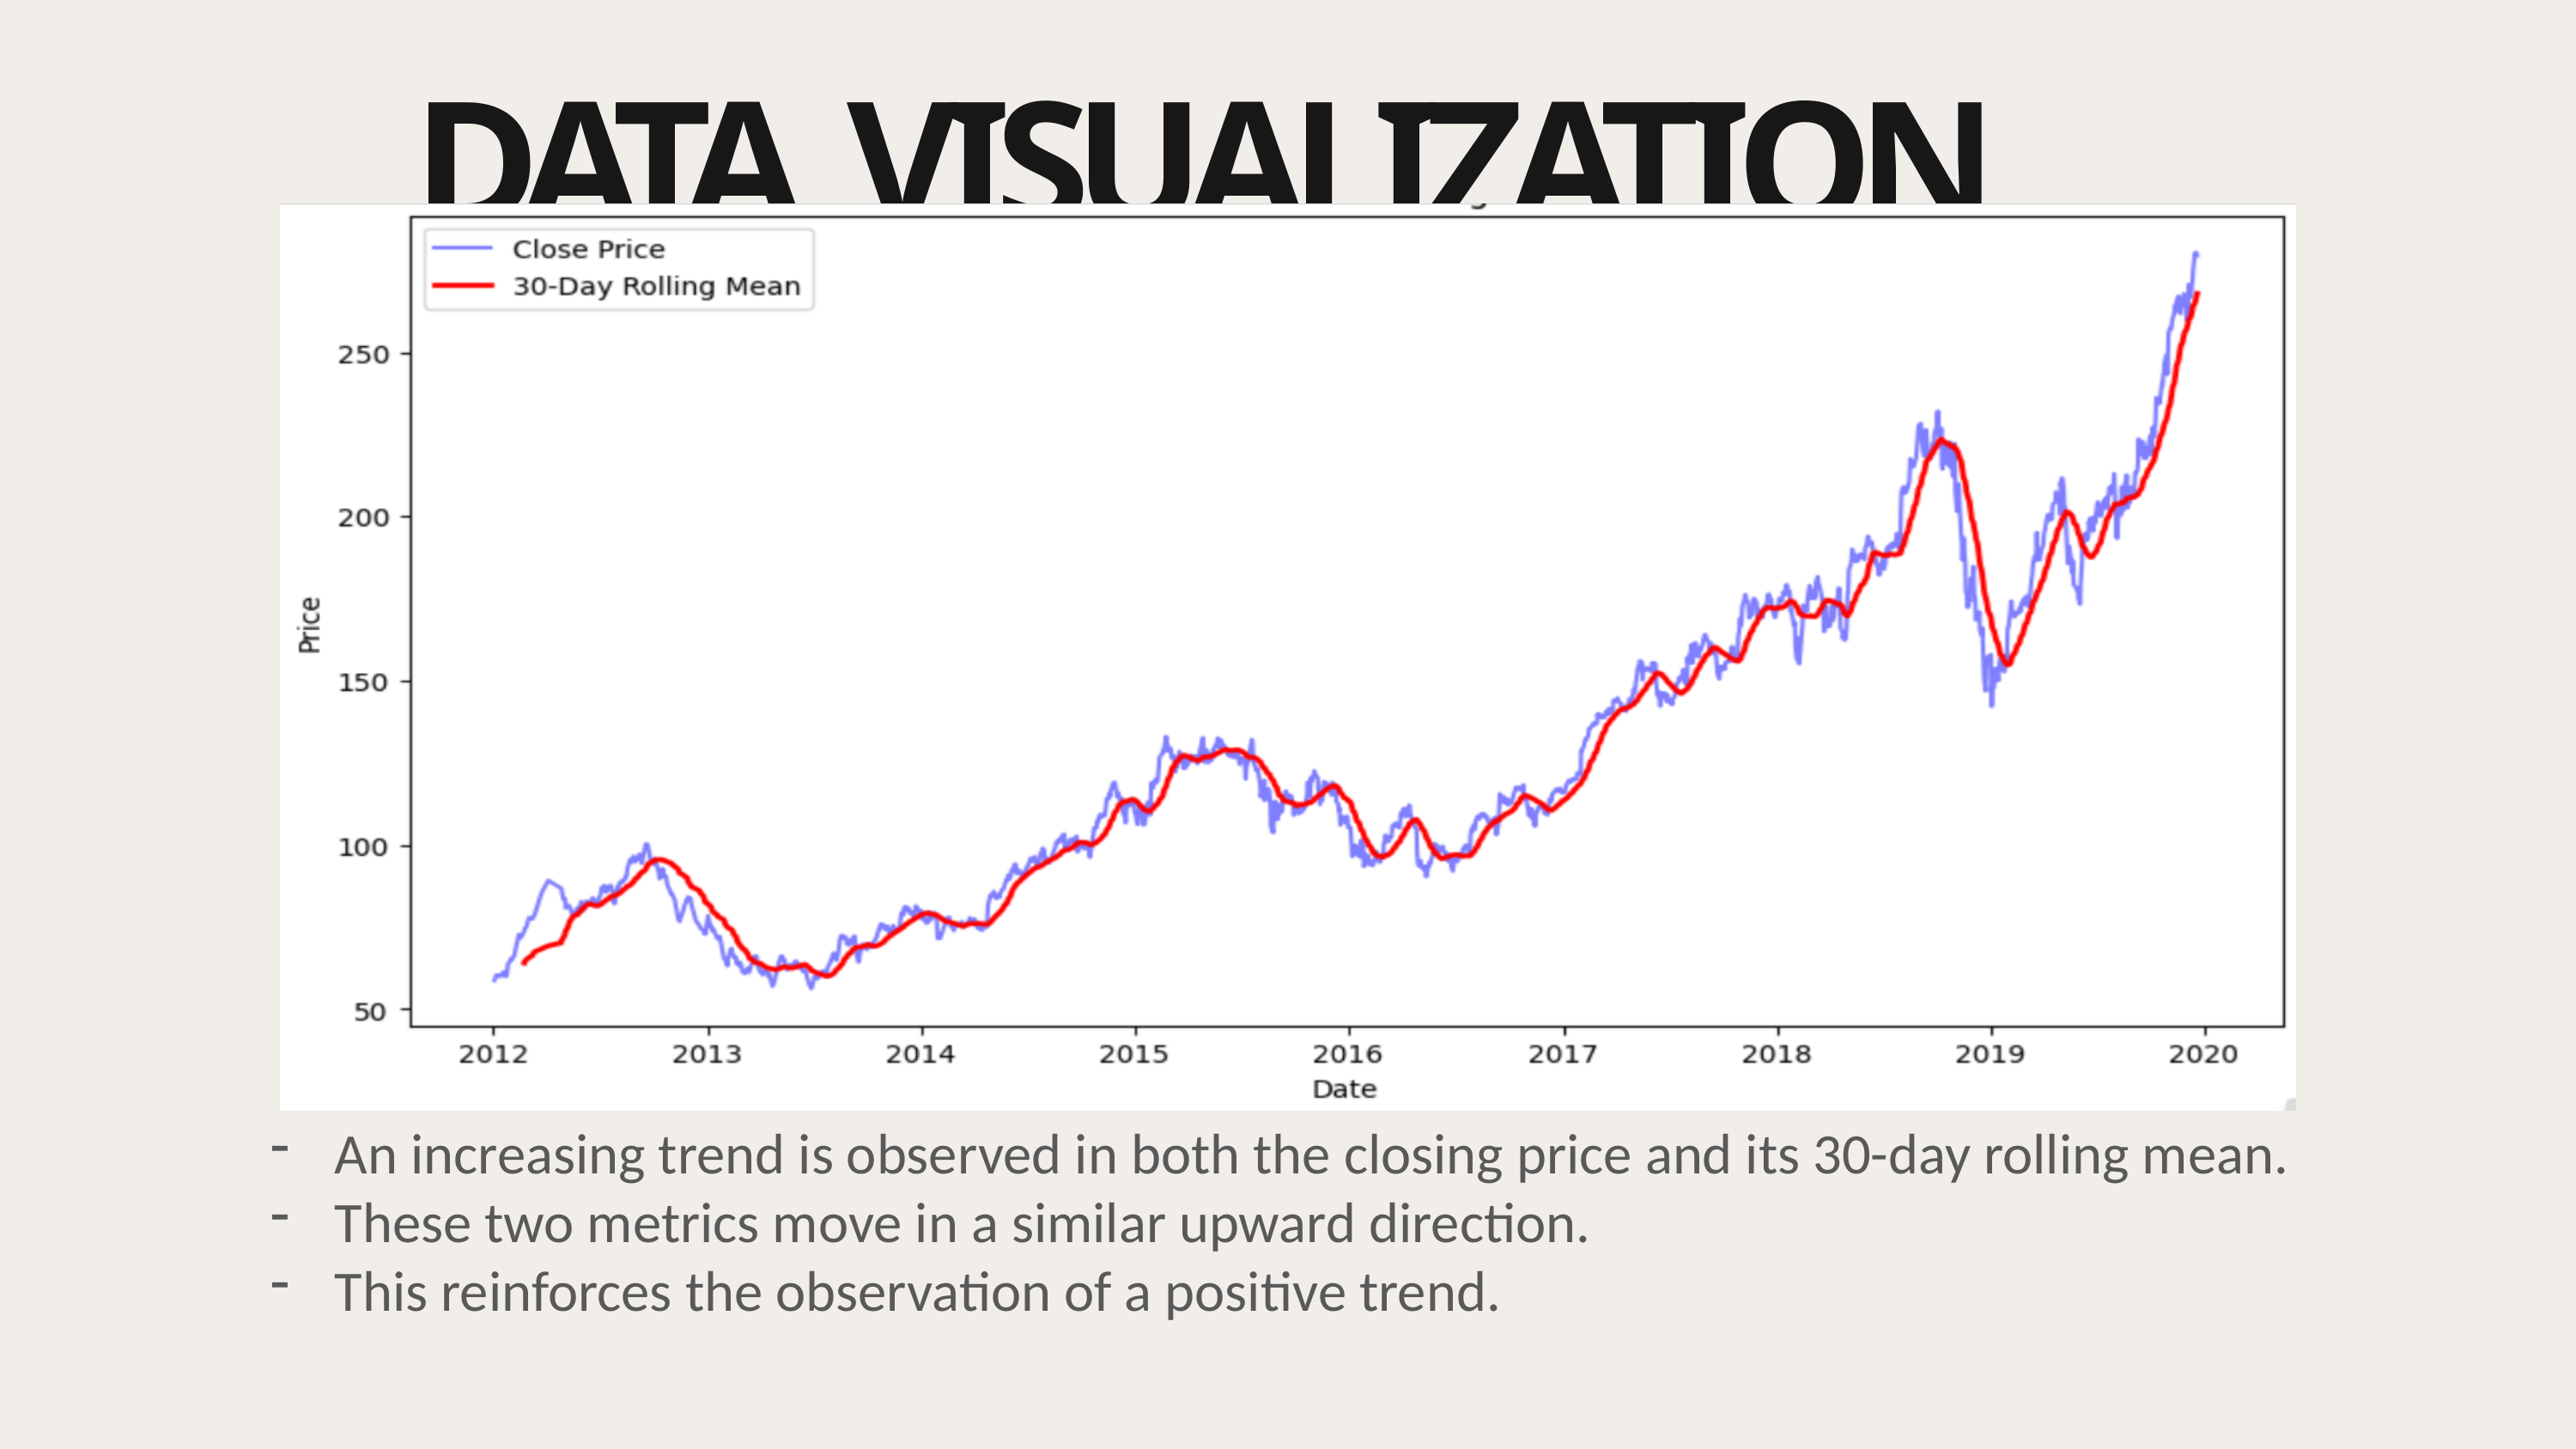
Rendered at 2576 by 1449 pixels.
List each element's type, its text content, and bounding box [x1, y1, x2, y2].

picture [280, 203, 2296, 1111]
text_box DATA VISUALIZATION [413, 37, 2163, 200]
text_box An increasing trend is observed in both the closing price and its 30-day rolling mean. These two metrics move in a similar upward direction. This reinforces the observation of a positive trend. [257, 1110, 2318, 1330]
